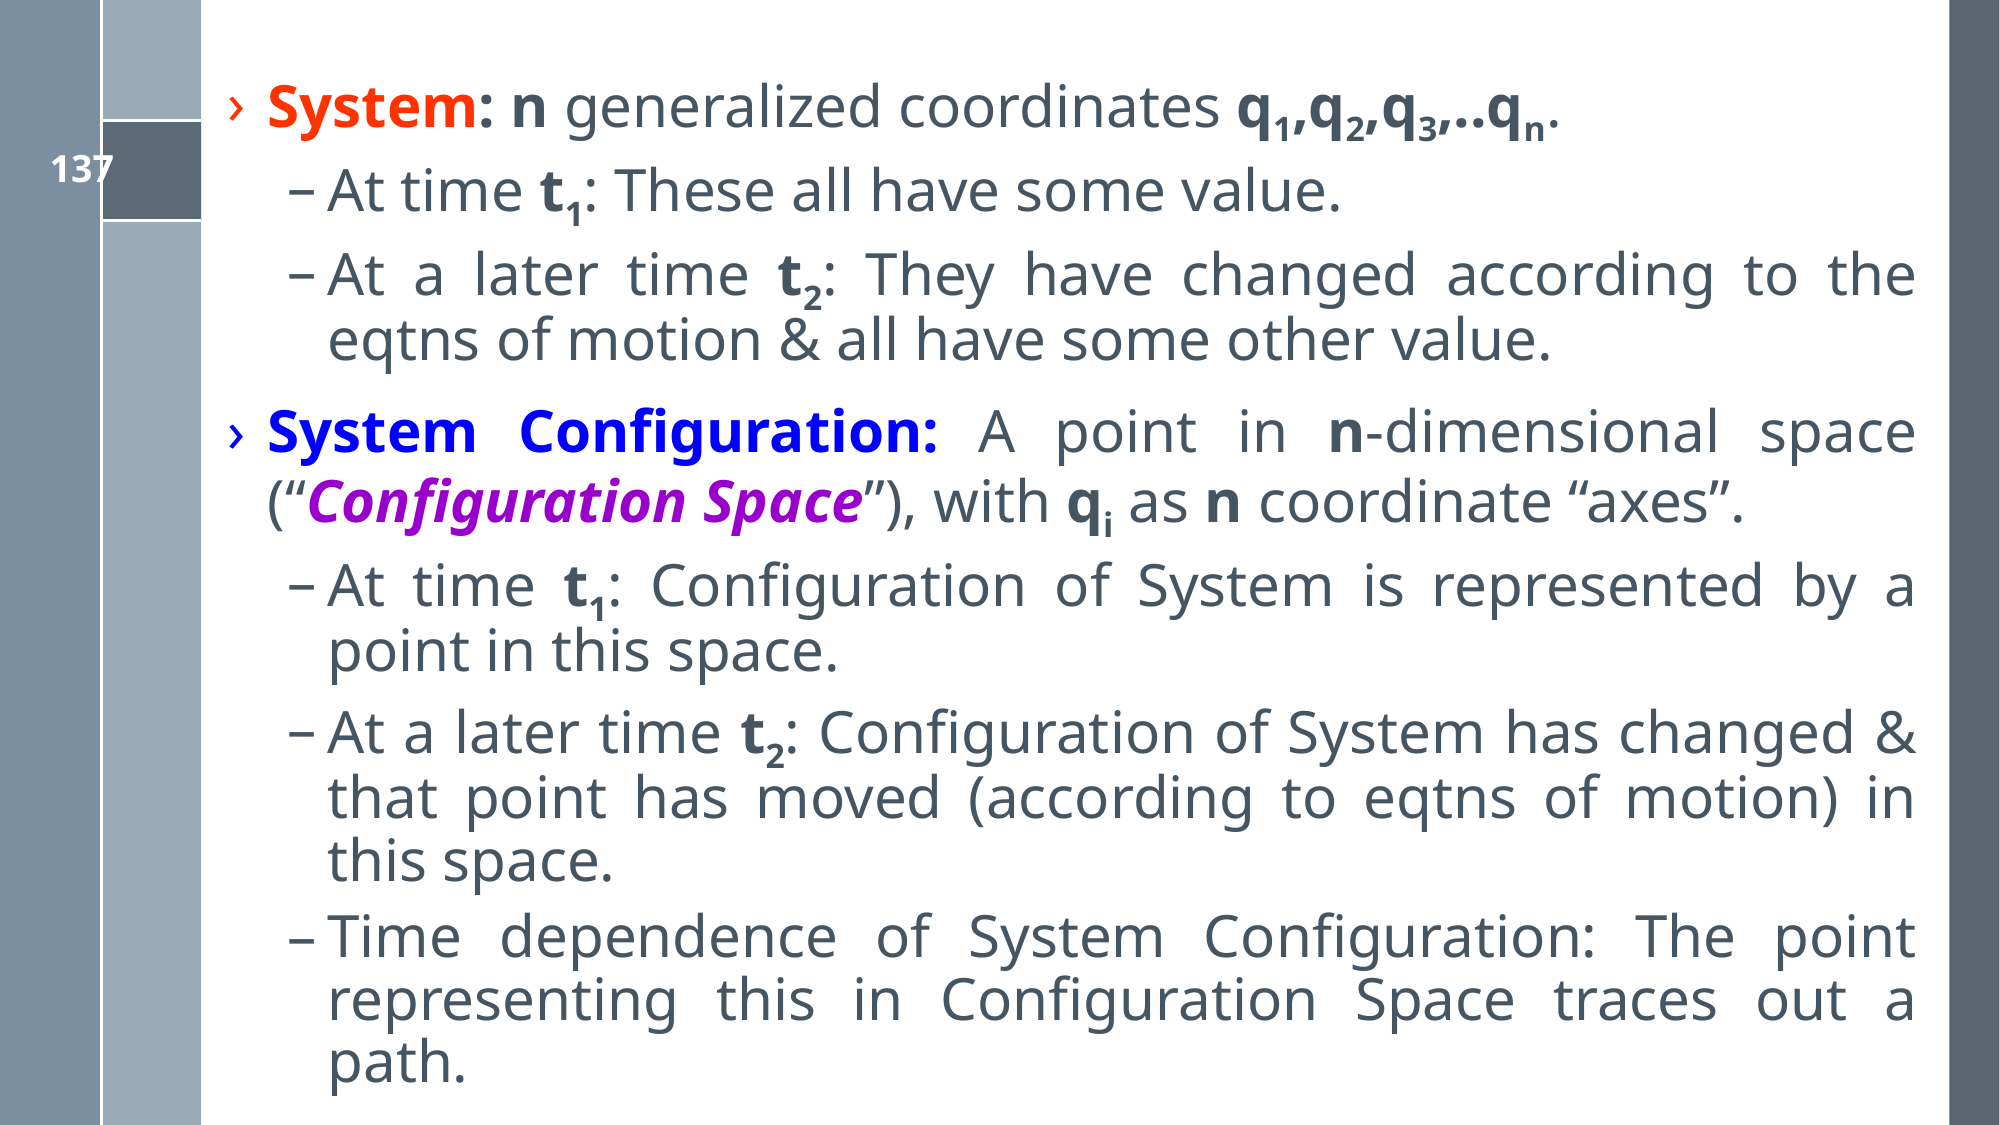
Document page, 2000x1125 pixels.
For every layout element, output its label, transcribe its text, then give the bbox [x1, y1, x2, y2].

list System: n generalized coordinates q1,q2,q3,..qn. At time t1: These all have some value. At a later time t2: They have changed according to the eqtns of motion & all have some other value. System Configuration: A point in n-dimensional space (“Configuration Space”), with qi as n coordinate “axes”. At time t1: Configuration of System is represented by a point in this space. At a later time t2: Configuration of System has changed & that point has moved (according to eqtns of motion) in this space. Time dependence of System Configuration: The point representing this in Configuration Space traces out a path. [212, 62, 1932, 1063]
